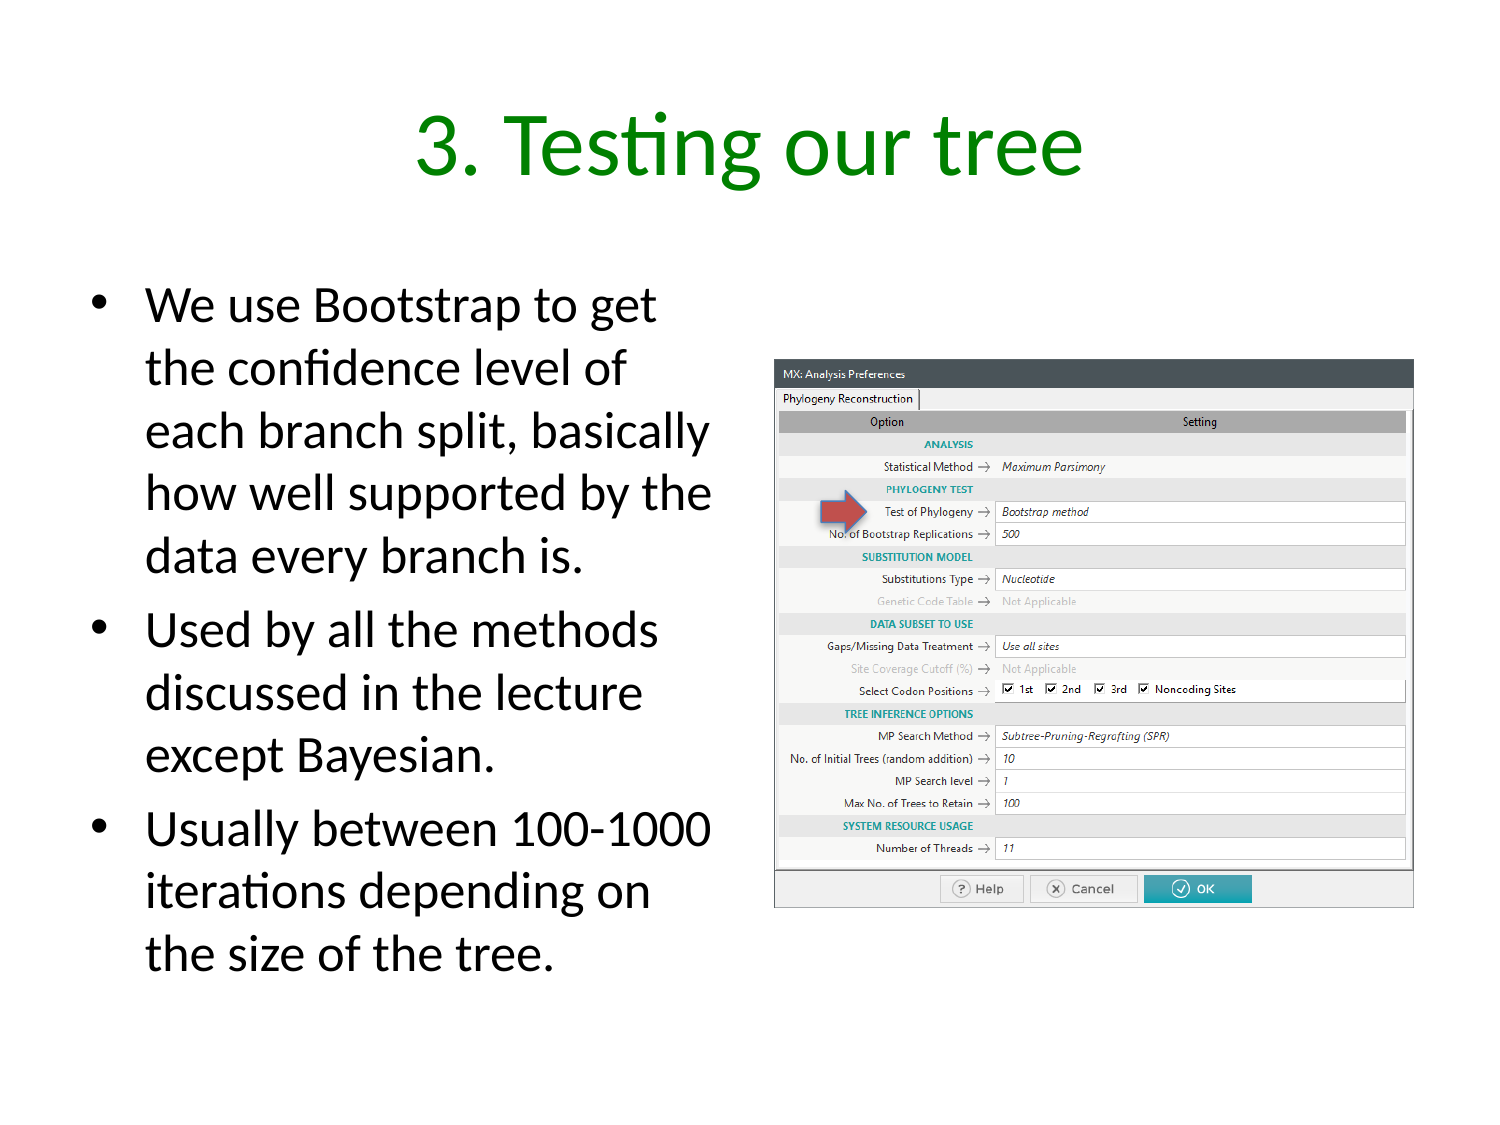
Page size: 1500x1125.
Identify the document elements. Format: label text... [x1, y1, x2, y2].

title 3. Testing our tree [75, 45, 1425, 233]
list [774, 359, 1414, 908]
list We use Bootstrap to get the confidence level of each branch split, basically how well supported by the data every branch is. Used by all the methods discussed in the lecture except Bayesian. Usually between 100-1000 iterations depending on the size of the tree. [75, 262, 738, 1005]
